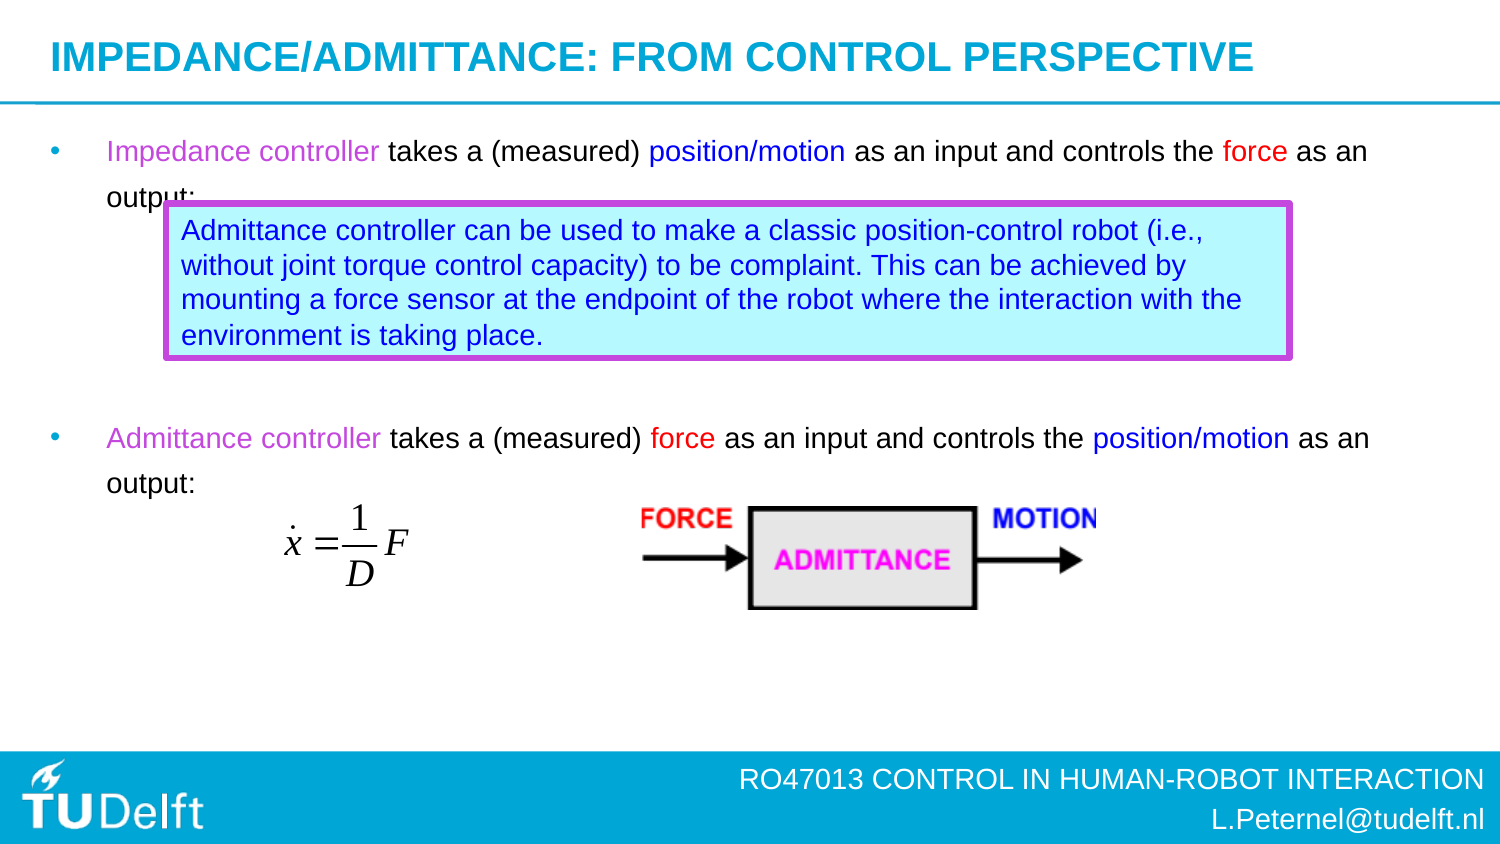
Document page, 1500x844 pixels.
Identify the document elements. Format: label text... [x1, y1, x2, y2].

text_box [276, 493, 421, 595]
title IMPEDANCE/ADMITTANCE: FROM CONTROL PERSPECTIVE [35, 17, 1455, 92]
picture [641, 506, 1096, 610]
text_box Admittance controller can be used to make a classic position-control robot (i.e., without joint torque control capacity) to be complaint. This can be achieved by mounting a force sensor at the endpoint of the robot where the interaction with the environment is taking place. [166, 203, 1290, 359]
picture [641, 209, 1096, 314]
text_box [267, 198, 395, 245]
list Impedance controller takes a (measured) position/motion as an input and controls the force as an output: Admittance controller takes a (measured) force as an input and controls the position/motion as an output: [35, 114, 1455, 739]
